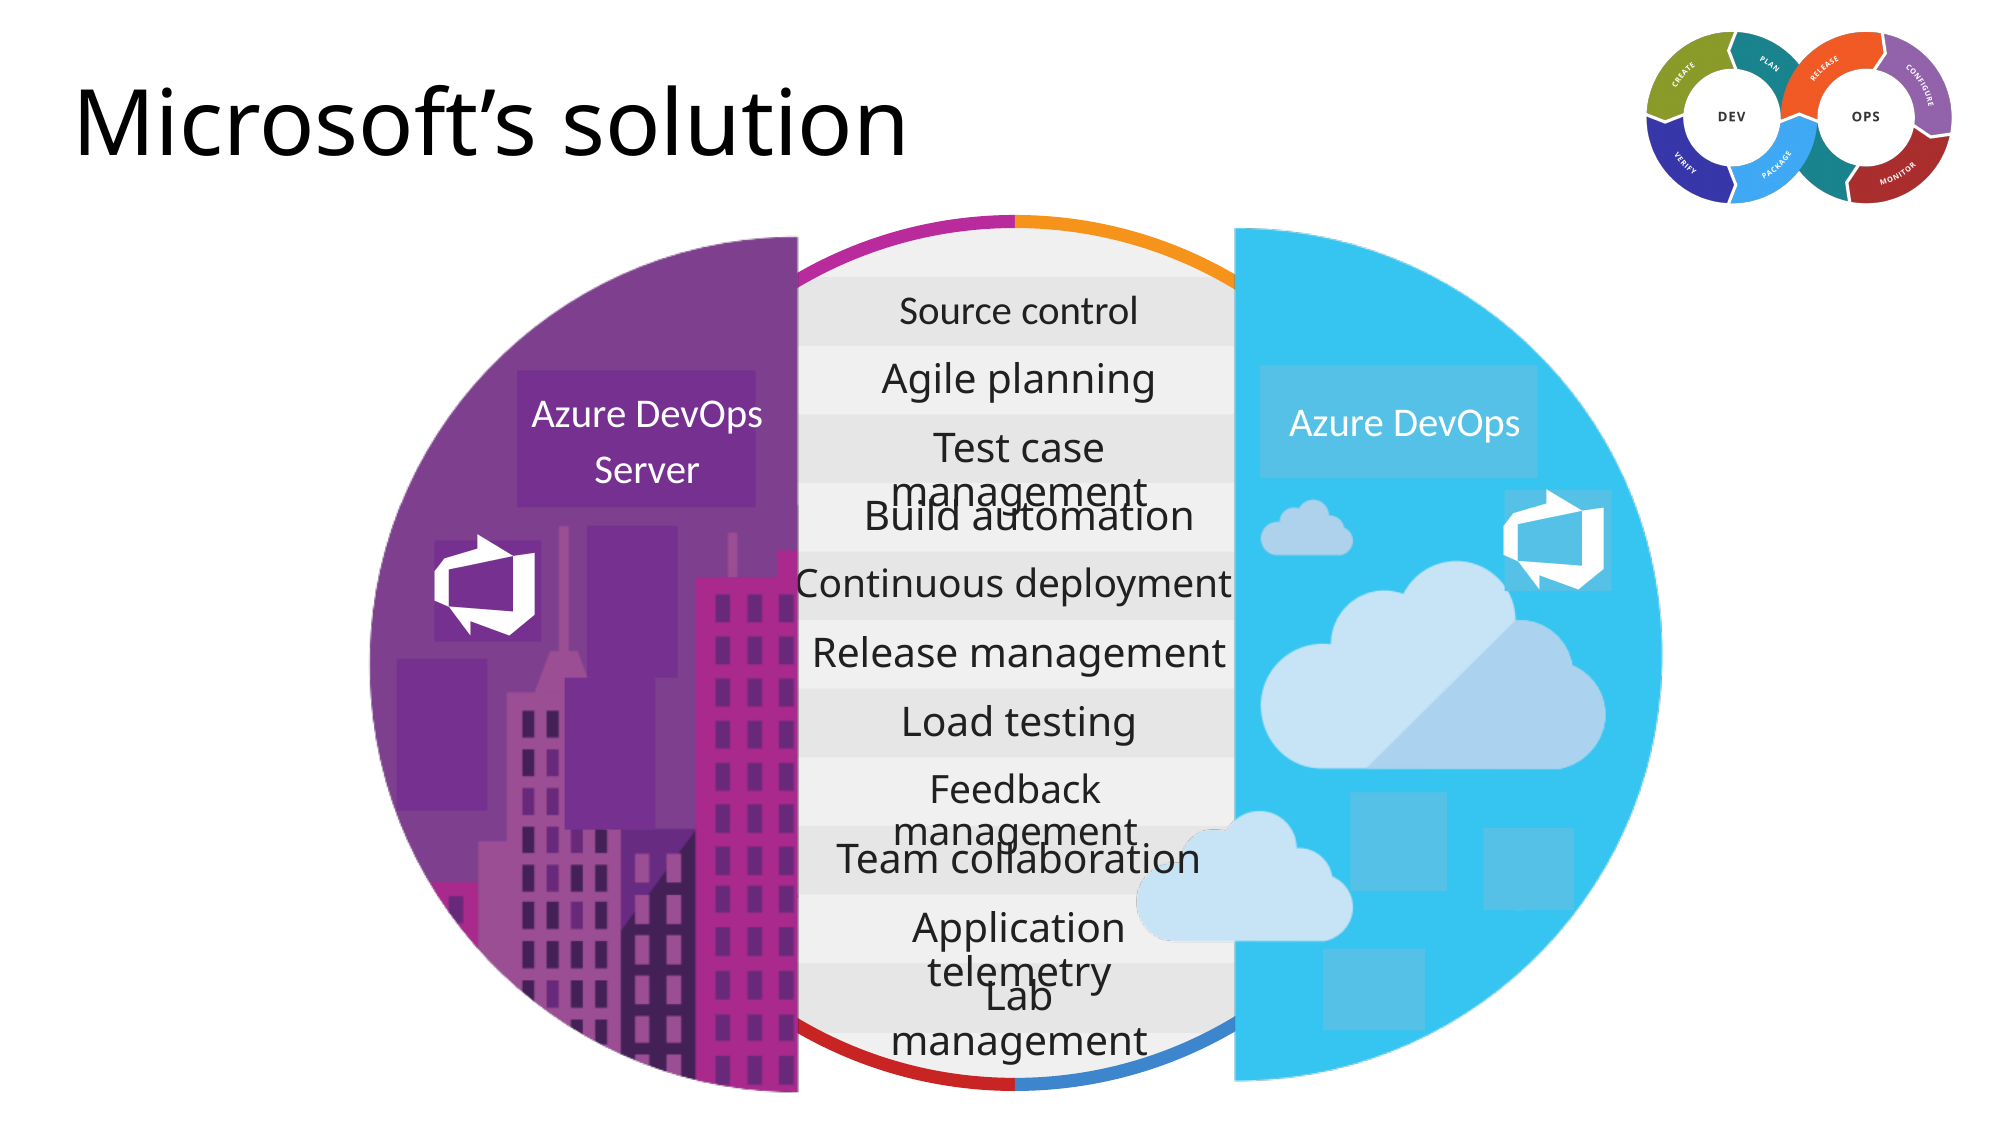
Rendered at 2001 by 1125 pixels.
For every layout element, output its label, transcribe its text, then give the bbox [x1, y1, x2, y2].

title Microsoft’s solution [57, 16, 1783, 235]
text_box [1032, 214, 1057, 1092]
picture [268, 103, 1032, 1125]
picture [1057, 30, 1953, 1125]
